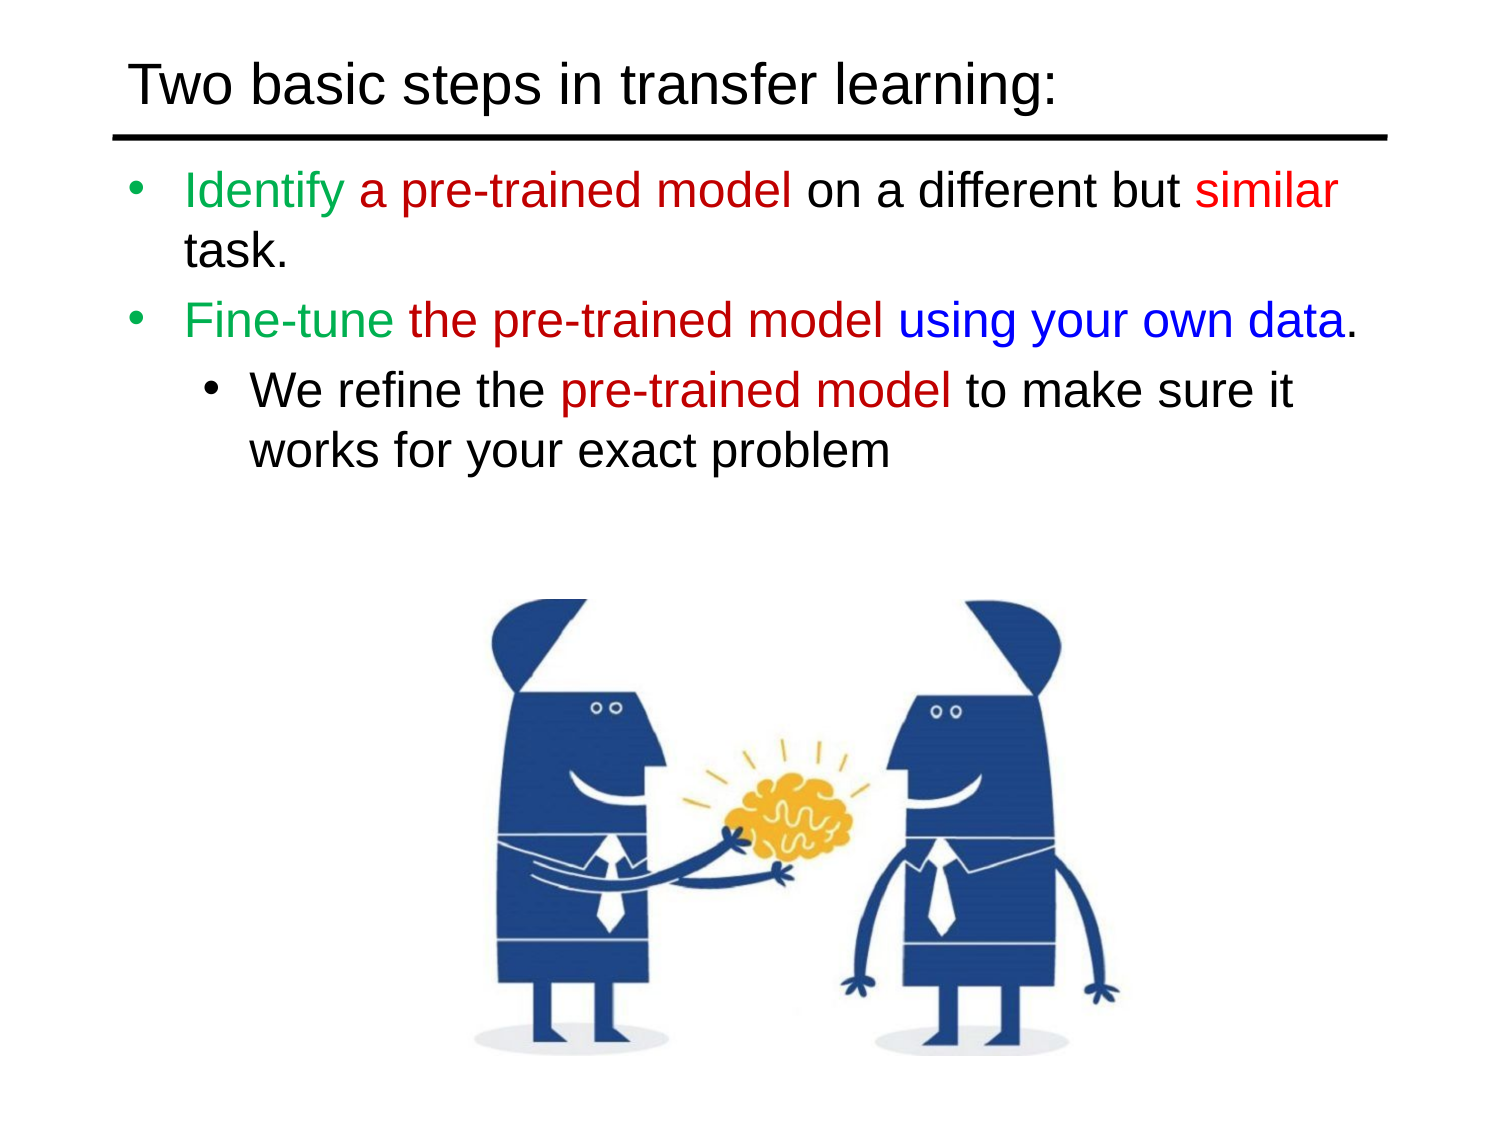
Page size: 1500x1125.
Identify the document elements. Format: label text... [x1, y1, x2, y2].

title Two basic steps in transfer learning: [112, 12, 1388, 149]
list Identify a pre-trained model on a different but similar task. Fine-tune the pre-trained model using your own data. We refine the pre-trained model to make sure it works for your exact problem [112, 149, 1388, 1013]
picture [437, 599, 1149, 1056]
